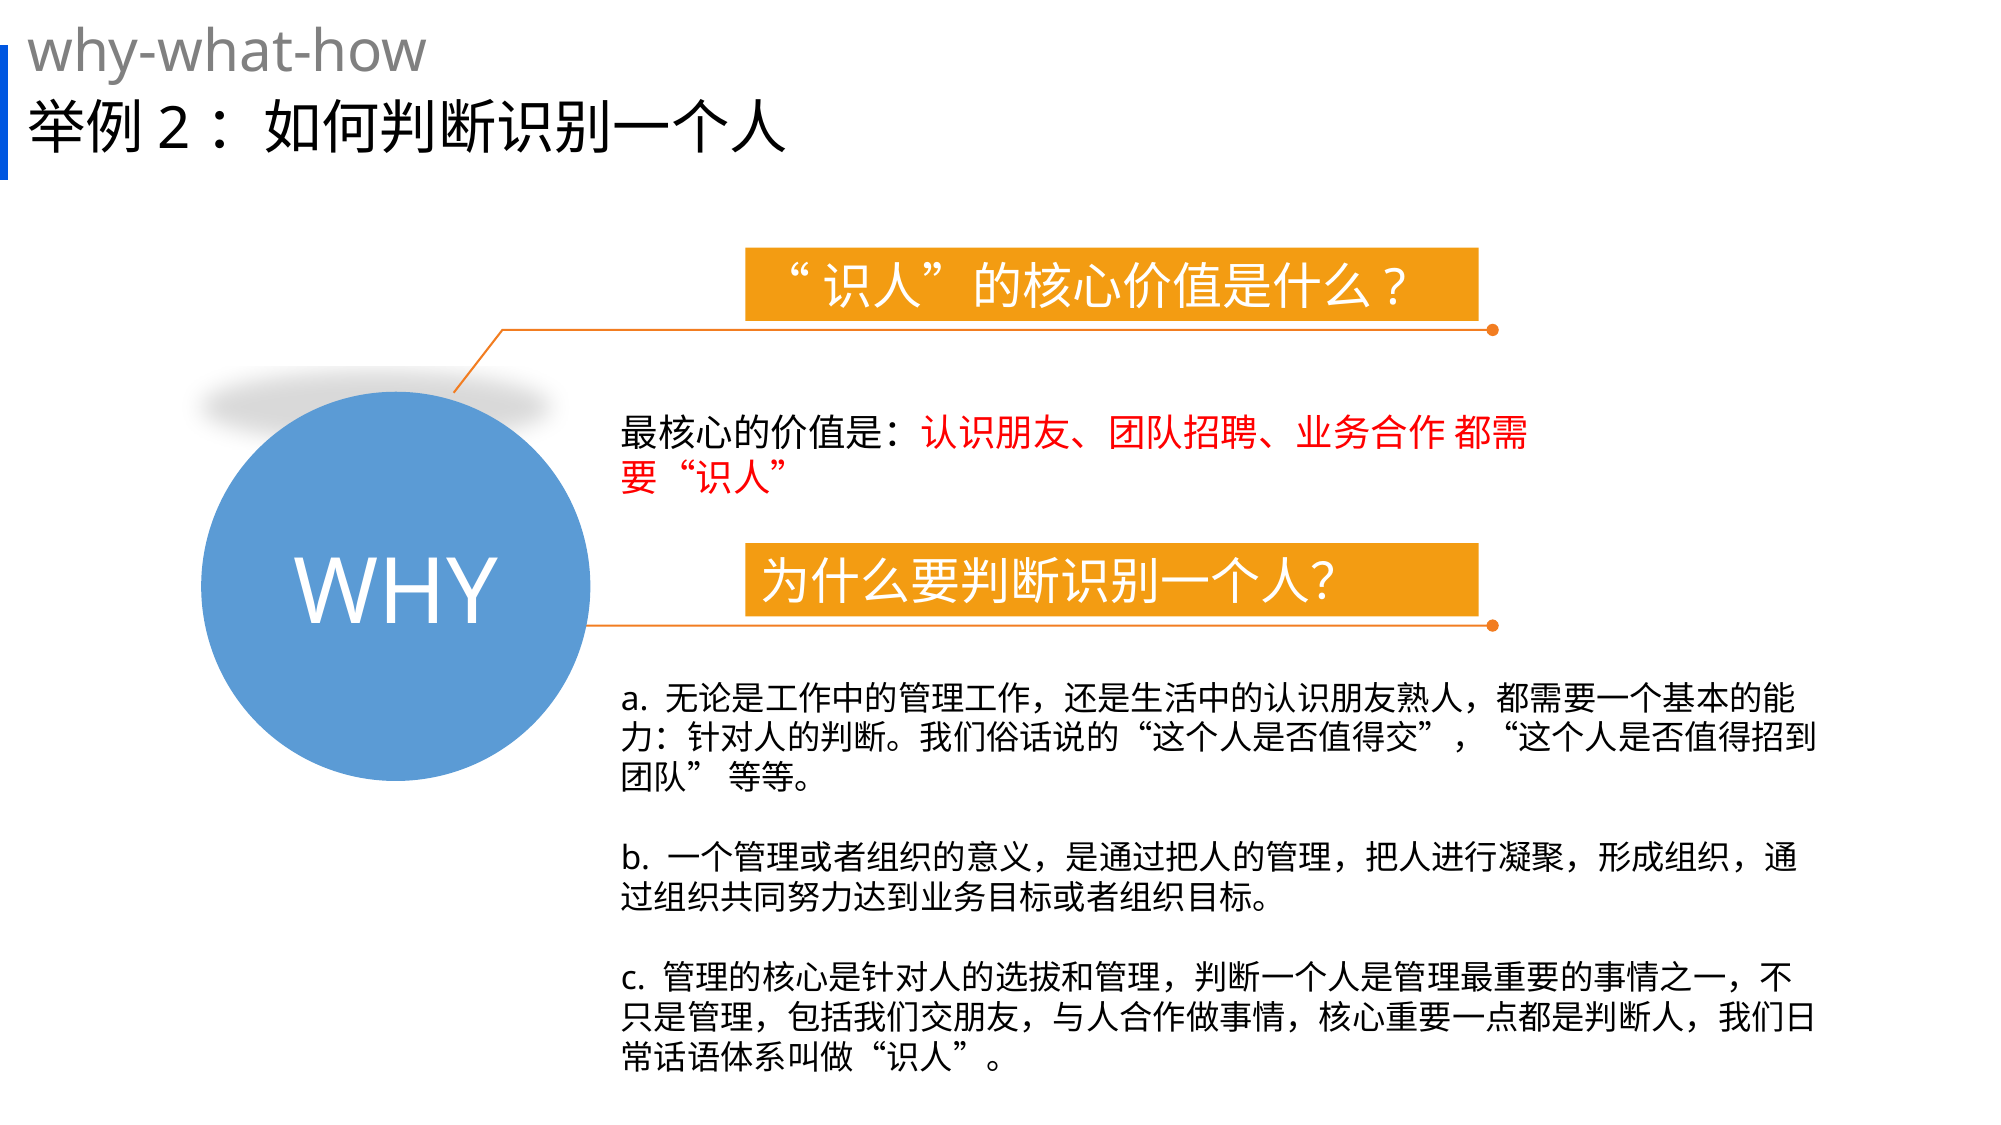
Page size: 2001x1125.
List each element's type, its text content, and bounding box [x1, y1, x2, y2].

text_box why-what-how [12, 3, 1738, 102]
text_box a. 无论是工作中的管理工作，还是生活中的认识朋友熟人，都需要一个基本的能力：针对人的判断。我们俗话说的“这个人是否值得交”，“这个人是否值得招到团队” 等等。 b. 一个管理或者组织的意义，是通过把人的管理，把人进行凝聚，形成组织，通过组织共同努力达到业务目标或者组织目标。 c. 管理的核心是针对人的选拔和管理，判断一个人是管理最重要的事情之一，不只是管理，包括我们交朋友，与人合作做事情，核心重要一点都是判断人，我们日常话语体系叫做“识人”。 [606, 669, 1839, 1084]
text_box [566, 619, 1499, 682]
text_box [452, 323, 1499, 394]
text_box 最核心的价值是：认识朋友、团队招聘、业务合作 都需要“识人” [606, 401, 1549, 507]
title 举例2：如何判断识别一个人 [12, 102, 1738, 179]
text_box “识人”的核心价值是什么? [745, 247, 1479, 321]
text_box 为什么要判断识别一个人？ [745, 543, 1479, 617]
text_box WHY [201, 391, 591, 781]
